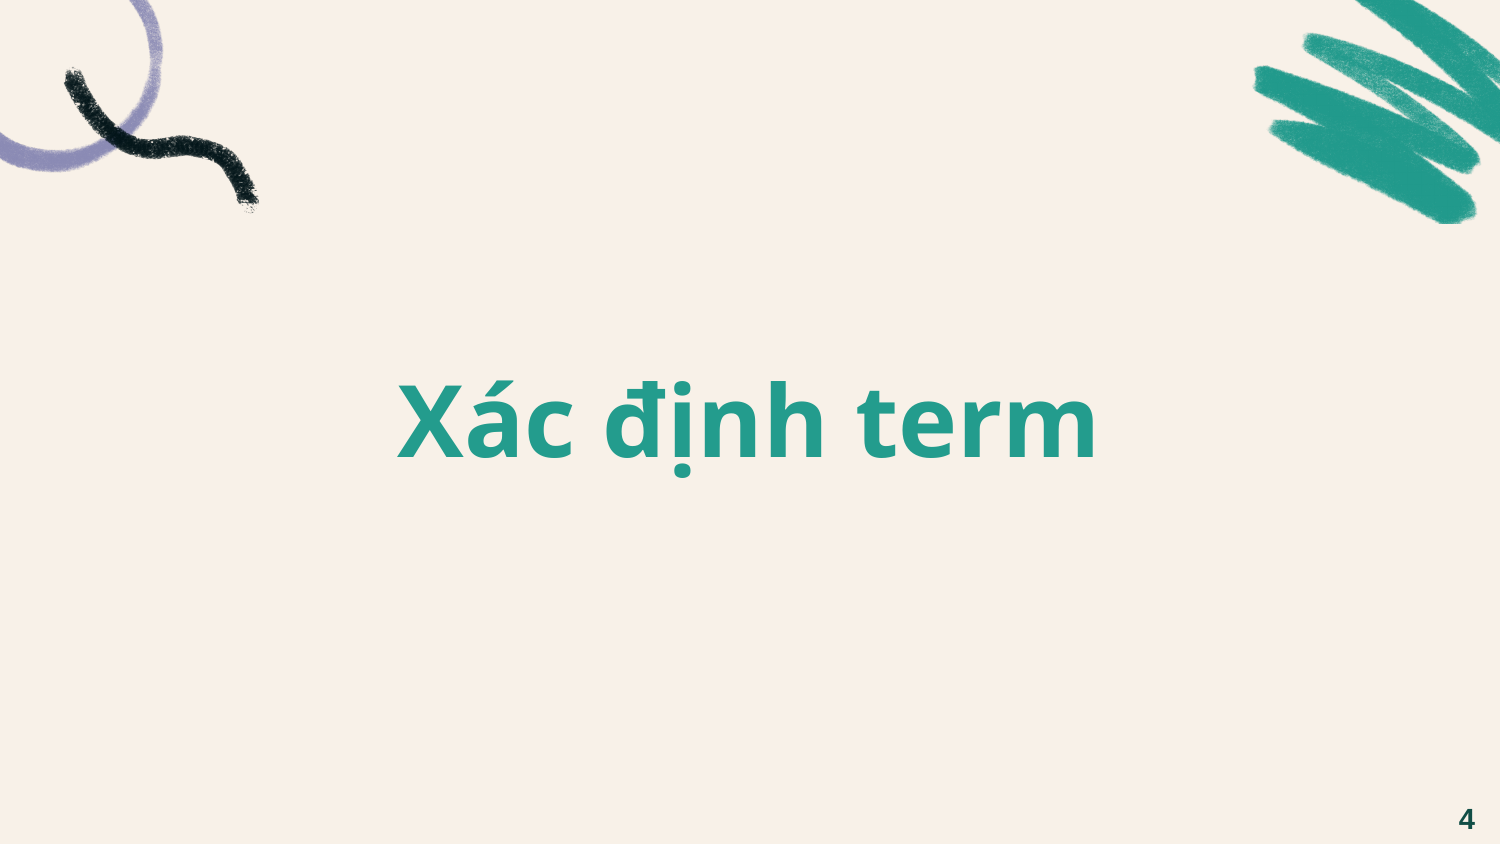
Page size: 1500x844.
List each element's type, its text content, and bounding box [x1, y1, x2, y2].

picture [1218, 0, 1500, 224]
text_box 4 [1433, 793, 1500, 843]
picture [0, 0, 282, 257]
title Xác định term [116, 365, 1383, 479]
